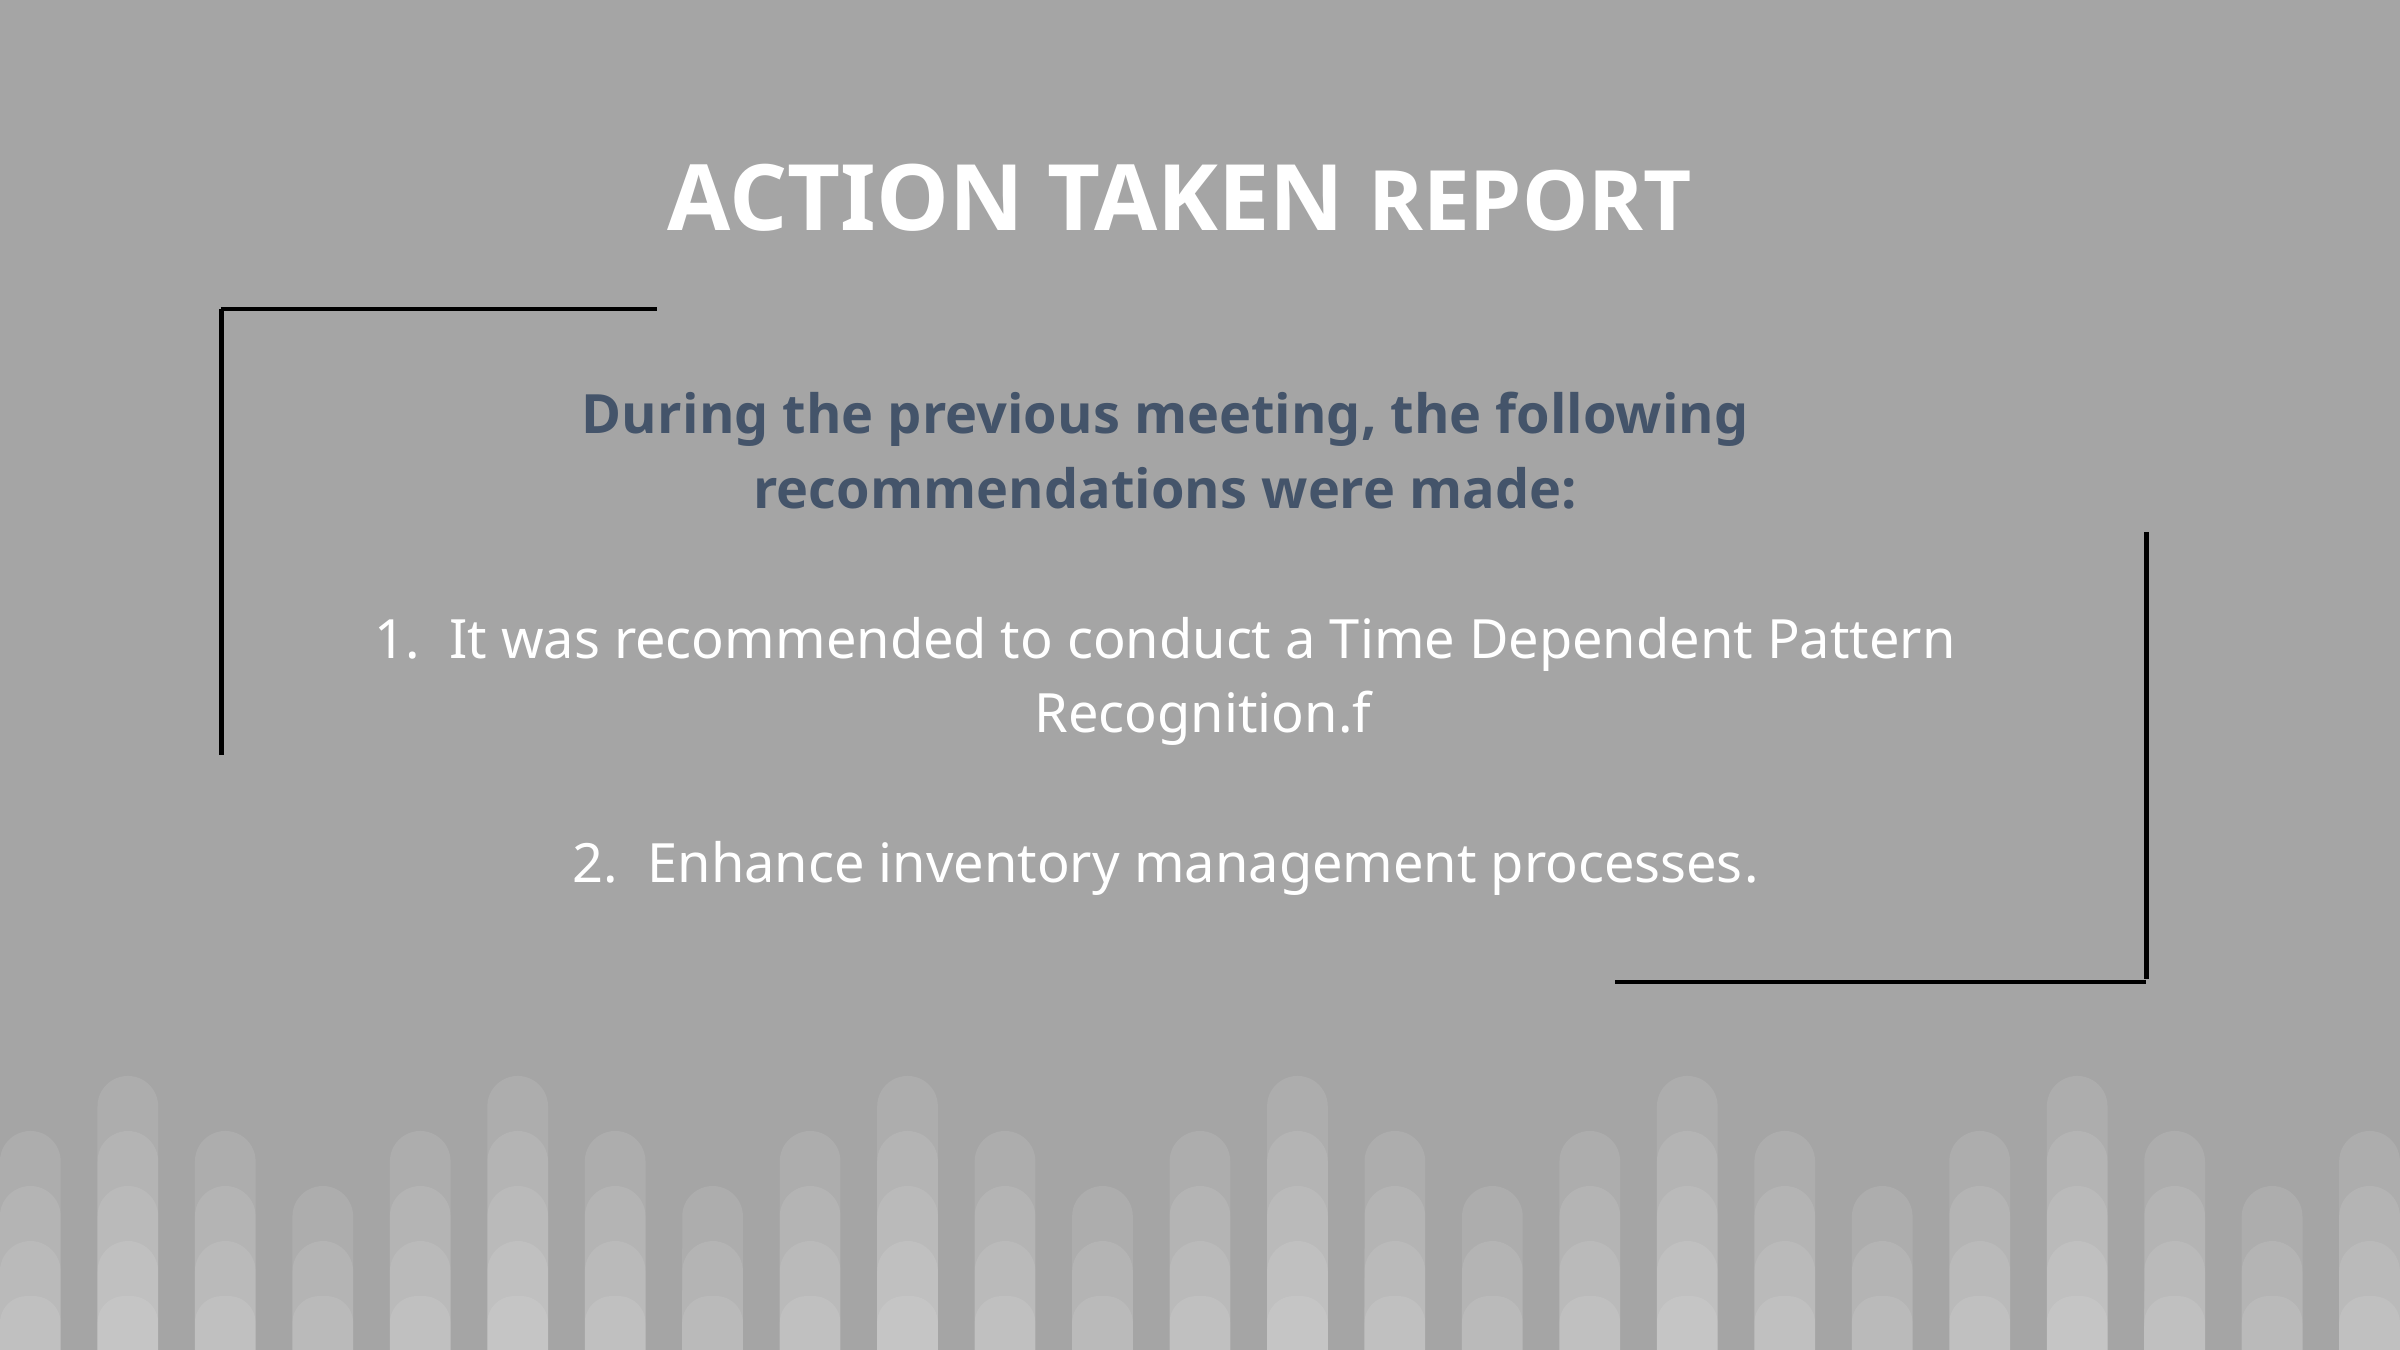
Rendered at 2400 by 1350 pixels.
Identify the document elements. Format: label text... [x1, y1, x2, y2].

list During the previous meeting, the following recommendations were made: It was recommended to conduct a Time Dependent Pattern Recognition.f Enhance inventory management processes. [322, 346, 1994, 956]
title ACTION TAKEN REPORT [344, 25, 2016, 361]
